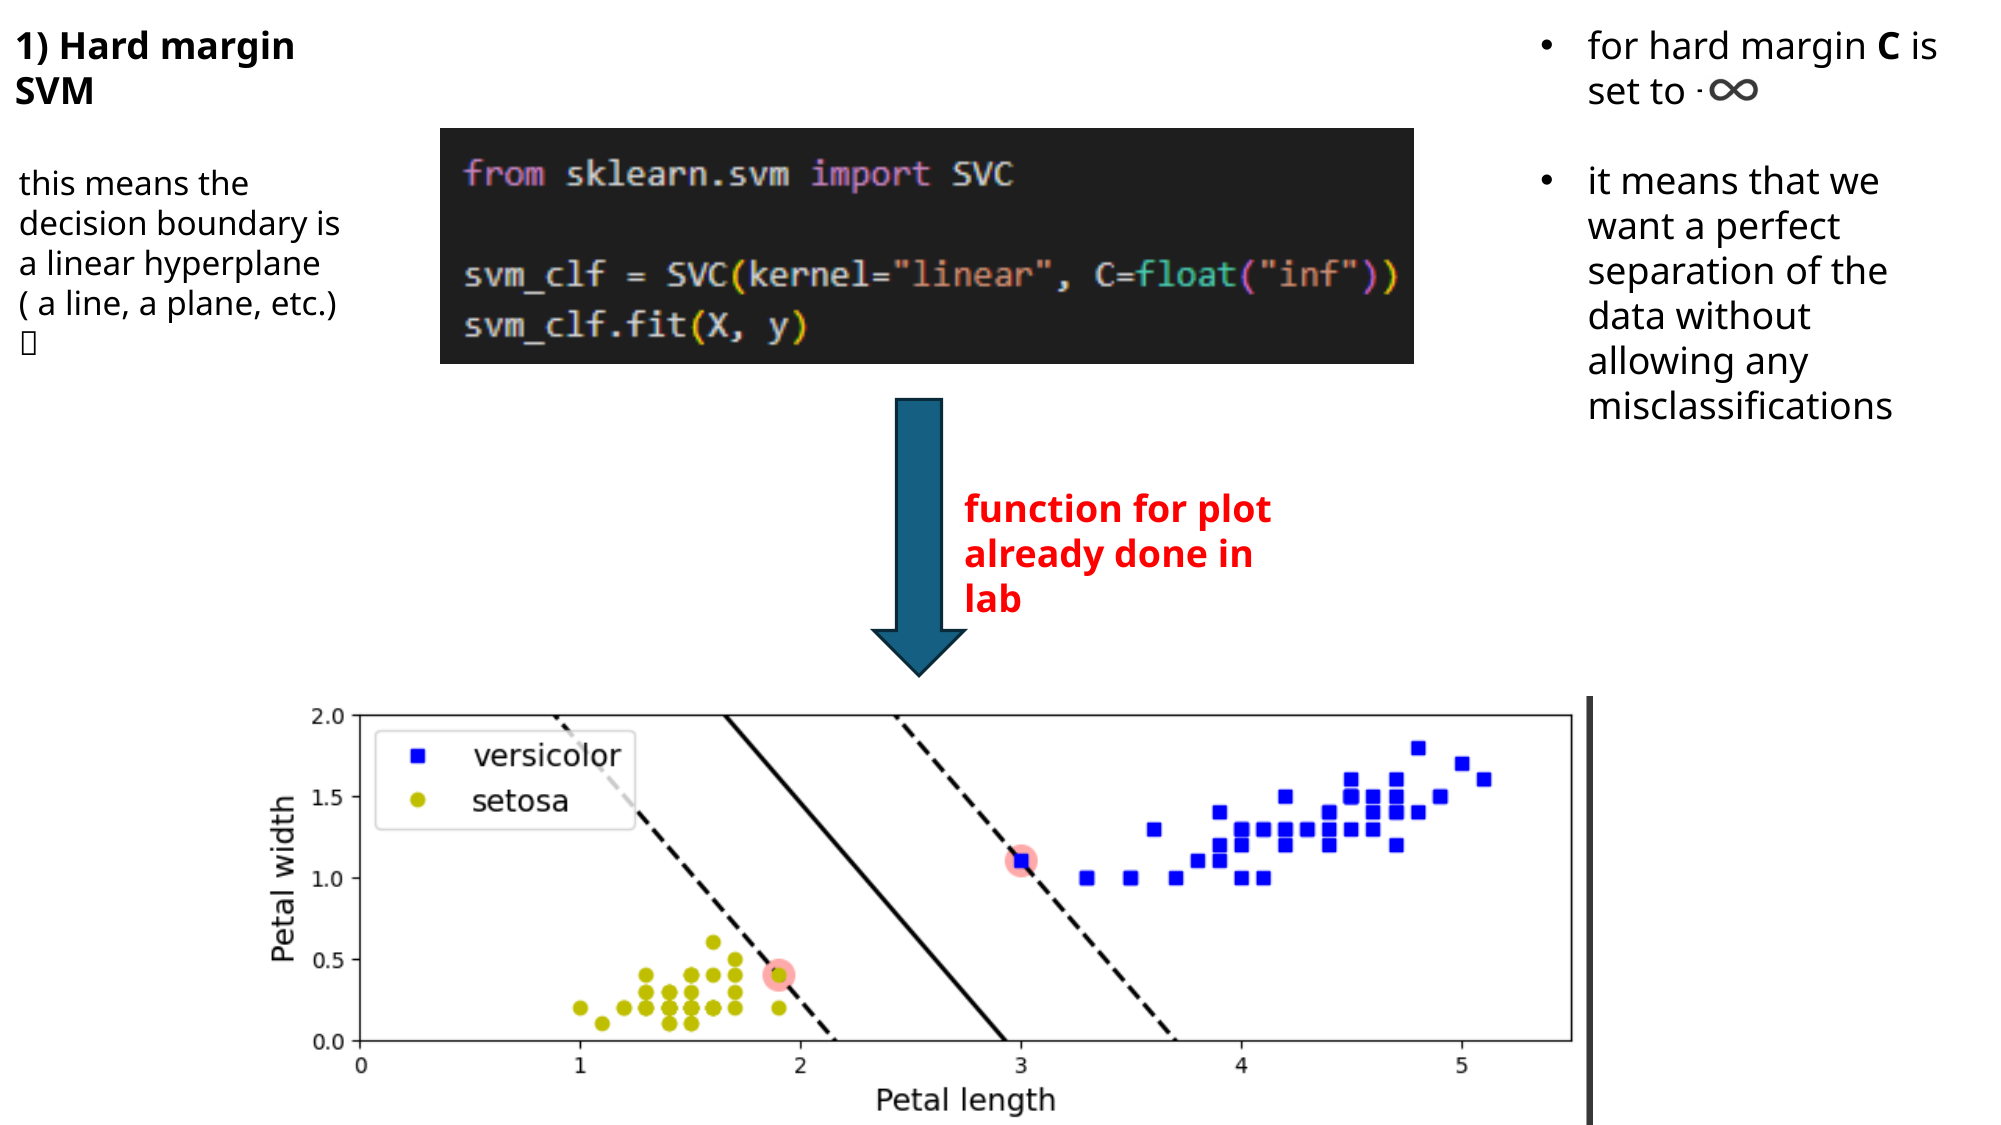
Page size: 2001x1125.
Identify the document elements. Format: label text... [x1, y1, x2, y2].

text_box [1198, 123, 1567, 257]
text_box this means the decision boundary is a linear hyperplane ( a line, a plane, etc.)  [4, 155, 369, 370]
text_box [870, 397, 968, 678]
text_box 1) Hard margin SVM [0, 14, 380, 120]
text_box for hard margin C is set to + it means that we want a perfect separation of the data without allowing any misclassifications [1525, 14, 1956, 435]
picture [1701, 74, 1760, 103]
picture [440, 128, 1414, 365]
picture [260, 696, 1594, 1125]
text_box function for plot already done in lab [949, 477, 1317, 628]
